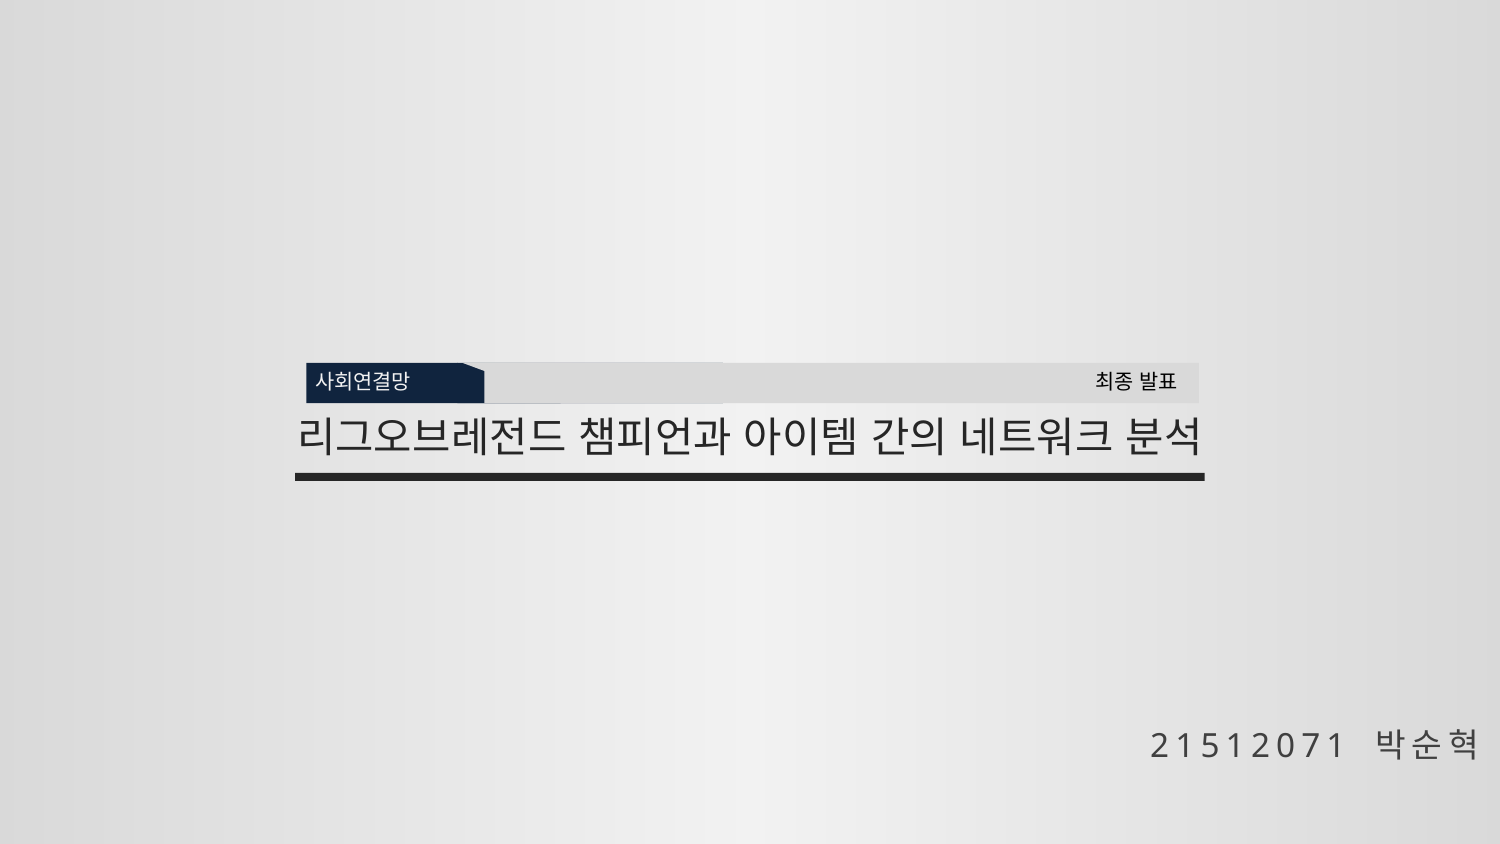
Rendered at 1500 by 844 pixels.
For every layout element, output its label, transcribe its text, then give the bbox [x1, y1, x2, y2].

text_box [460, 360, 573, 373]
text_box 리그오브레전드 챔피언과 아이템 간의 네트워크 분석 [268, 403, 1232, 468]
text_box [482, 361, 1201, 405]
text_box 사회연결망 [301, 361, 455, 402]
text_box 최종 발표 [1080, 361, 1458, 402]
text_box 21512071 박순혁 [1135, 717, 1500, 772]
text_box [455, 360, 562, 406]
text_box [293, 471, 1207, 483]
